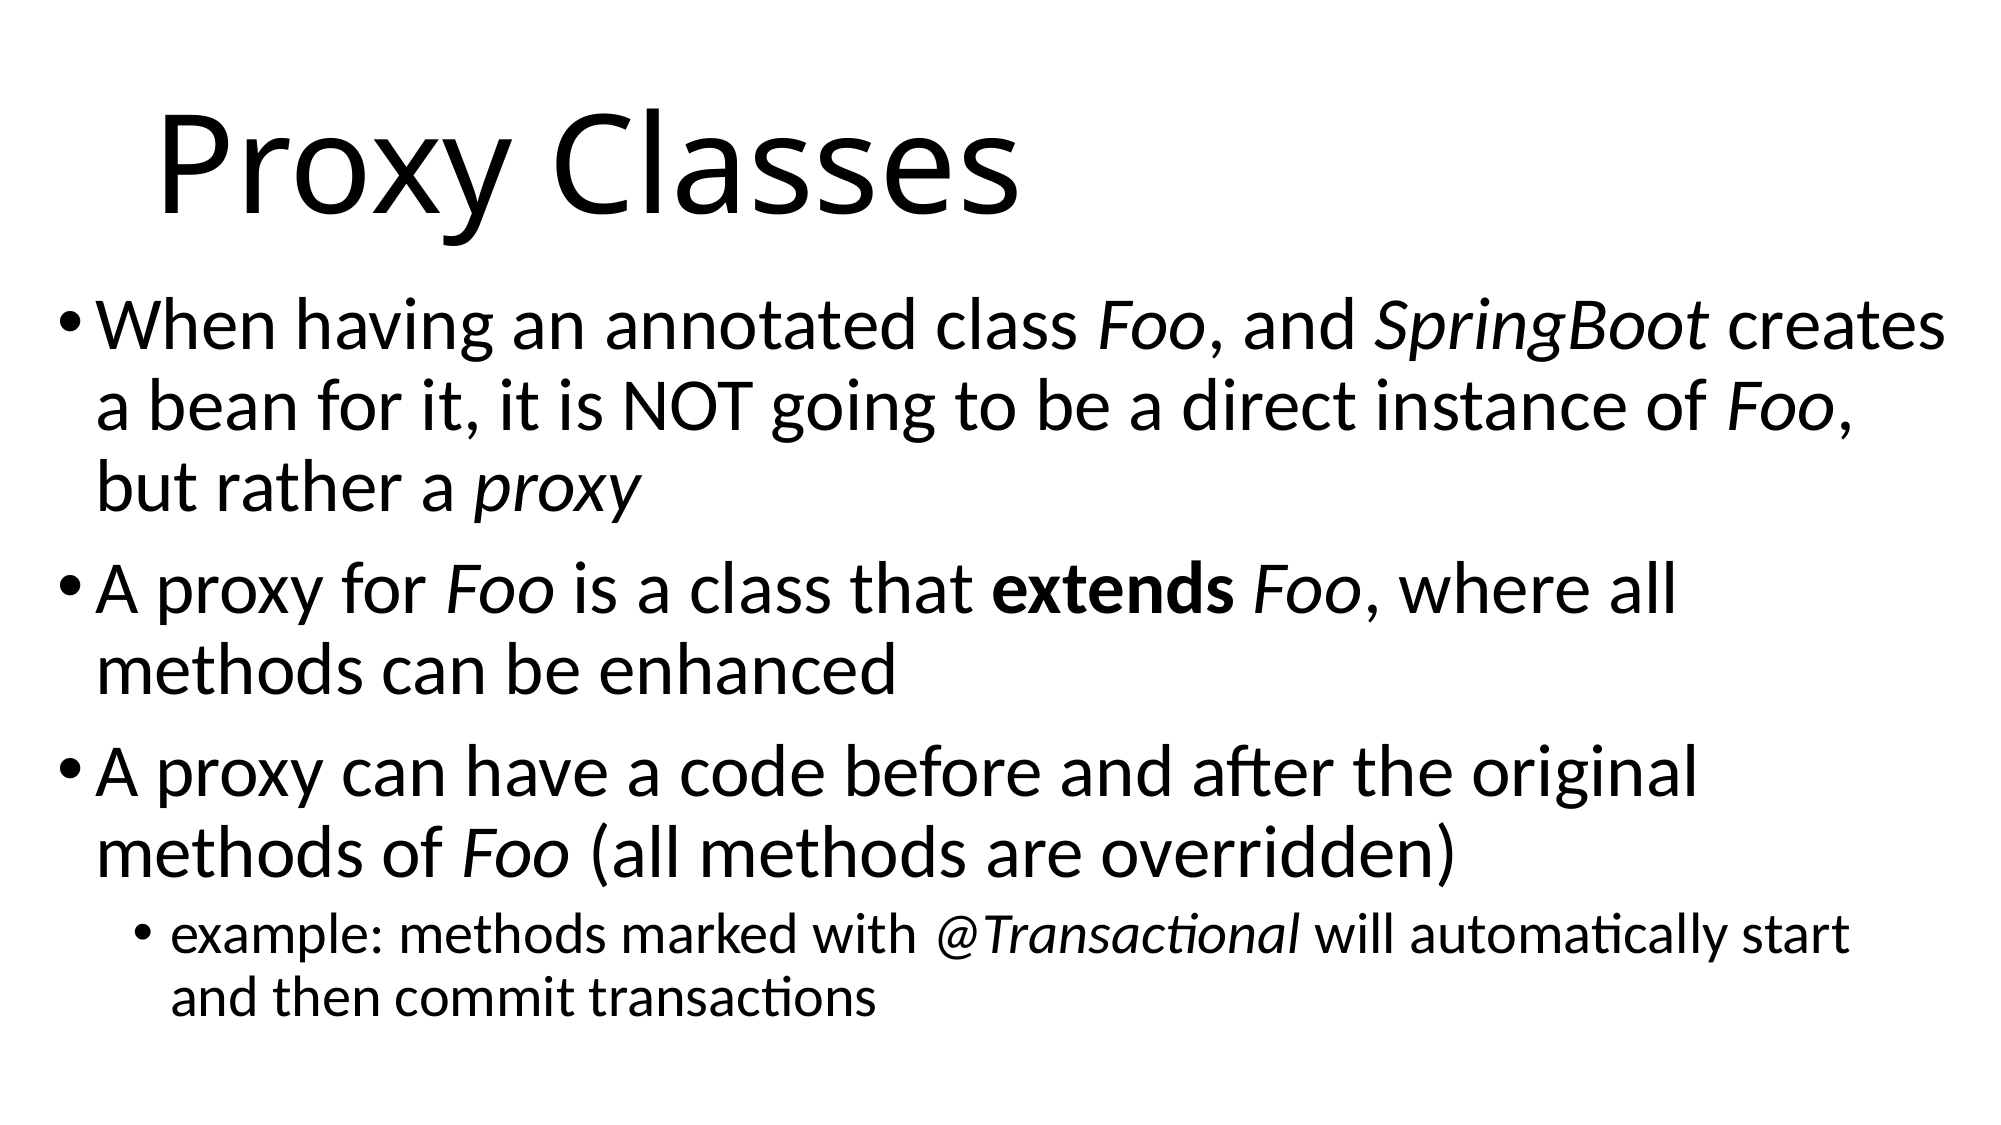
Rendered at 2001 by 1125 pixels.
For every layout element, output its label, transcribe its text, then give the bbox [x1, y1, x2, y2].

title Proxy Classes [137, 59, 1863, 277]
list When having an annotated class Foo, and SpringBoot creates a bean for it, it is NOT going to be a direct instance of Foo, but rather a proxy A proxy for Foo is a class that extends Foo, where all methods can be enhanced A proxy can have a code before and after the original methods of Foo (all methods are overridden) example: methods marked with @Transactional will automatically start and then commit transactions [42, 277, 1968, 1081]
